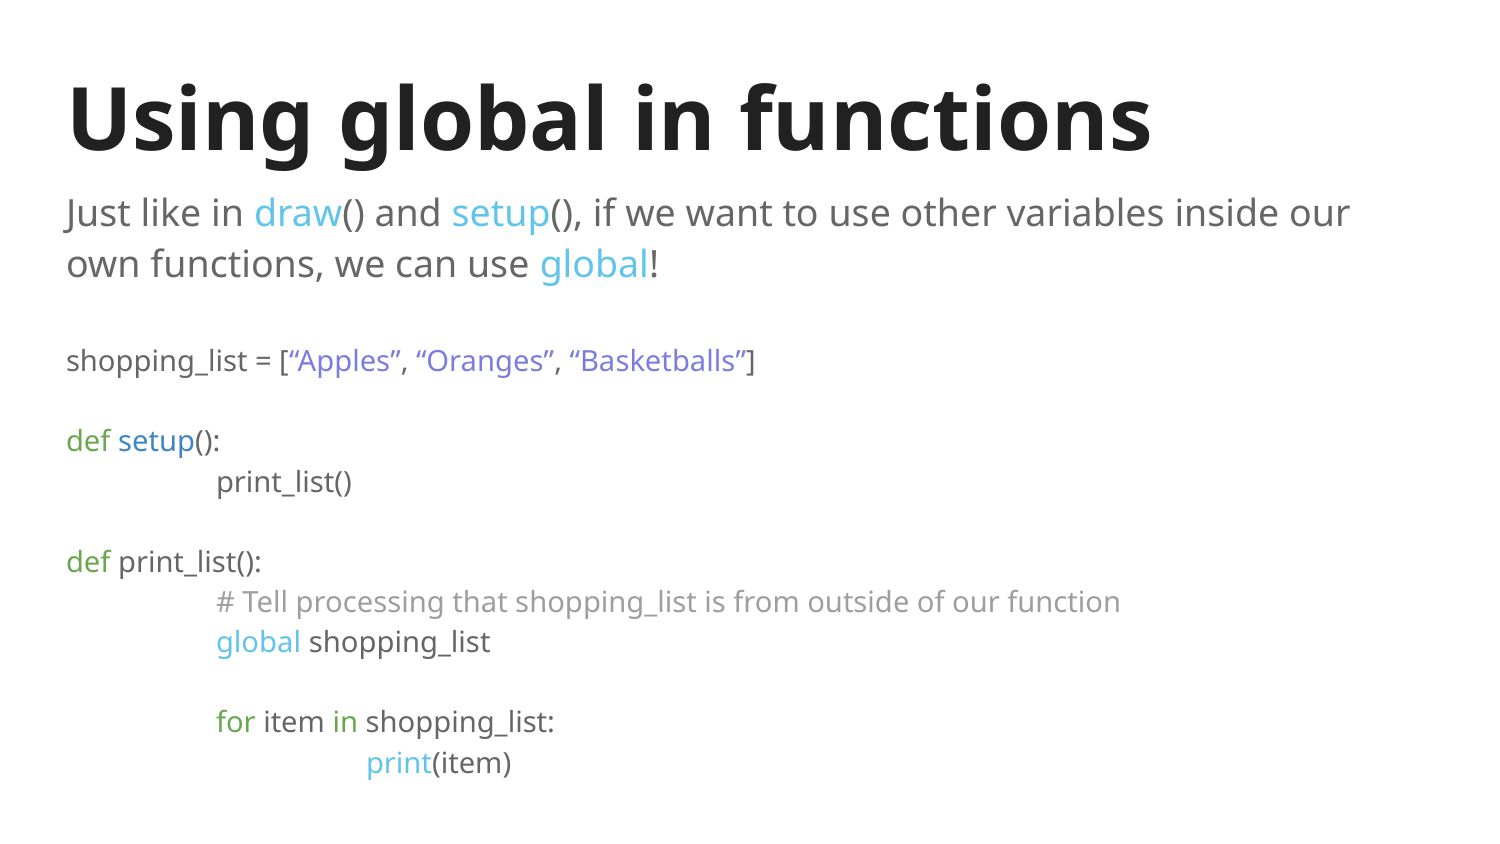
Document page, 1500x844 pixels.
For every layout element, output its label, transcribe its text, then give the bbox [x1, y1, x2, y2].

list Just like in draw() and setup(), if we want to use other variables inside our own functions, we can use global! shopping_list = [“Apples”, “Oranges”, “Basketballs”] def setup(): print_list() def print_list(): # Tell processing that shopping_list is from outside of our function global shopping_list for item in shopping_list: print(item) [51, 167, 1449, 827]
title Using global in functions [51, 48, 1449, 167]
